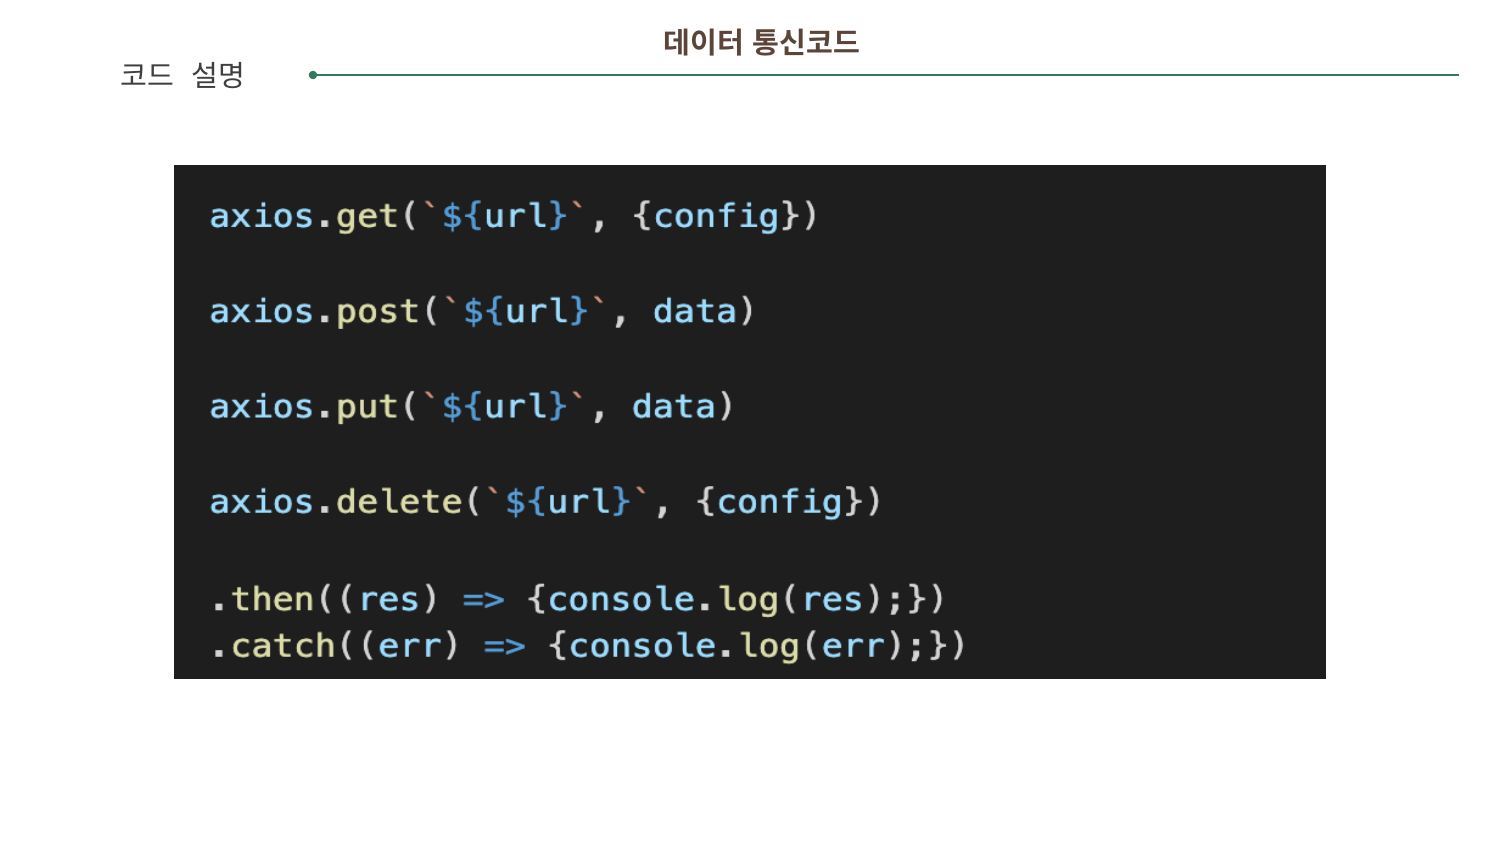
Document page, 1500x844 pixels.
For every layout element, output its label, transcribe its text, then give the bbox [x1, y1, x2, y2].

text_box 데이터 통신코드 [561, 16, 963, 67]
picture [174, 164, 1326, 679]
text_box 코드 설명 [29, 49, 337, 100]
